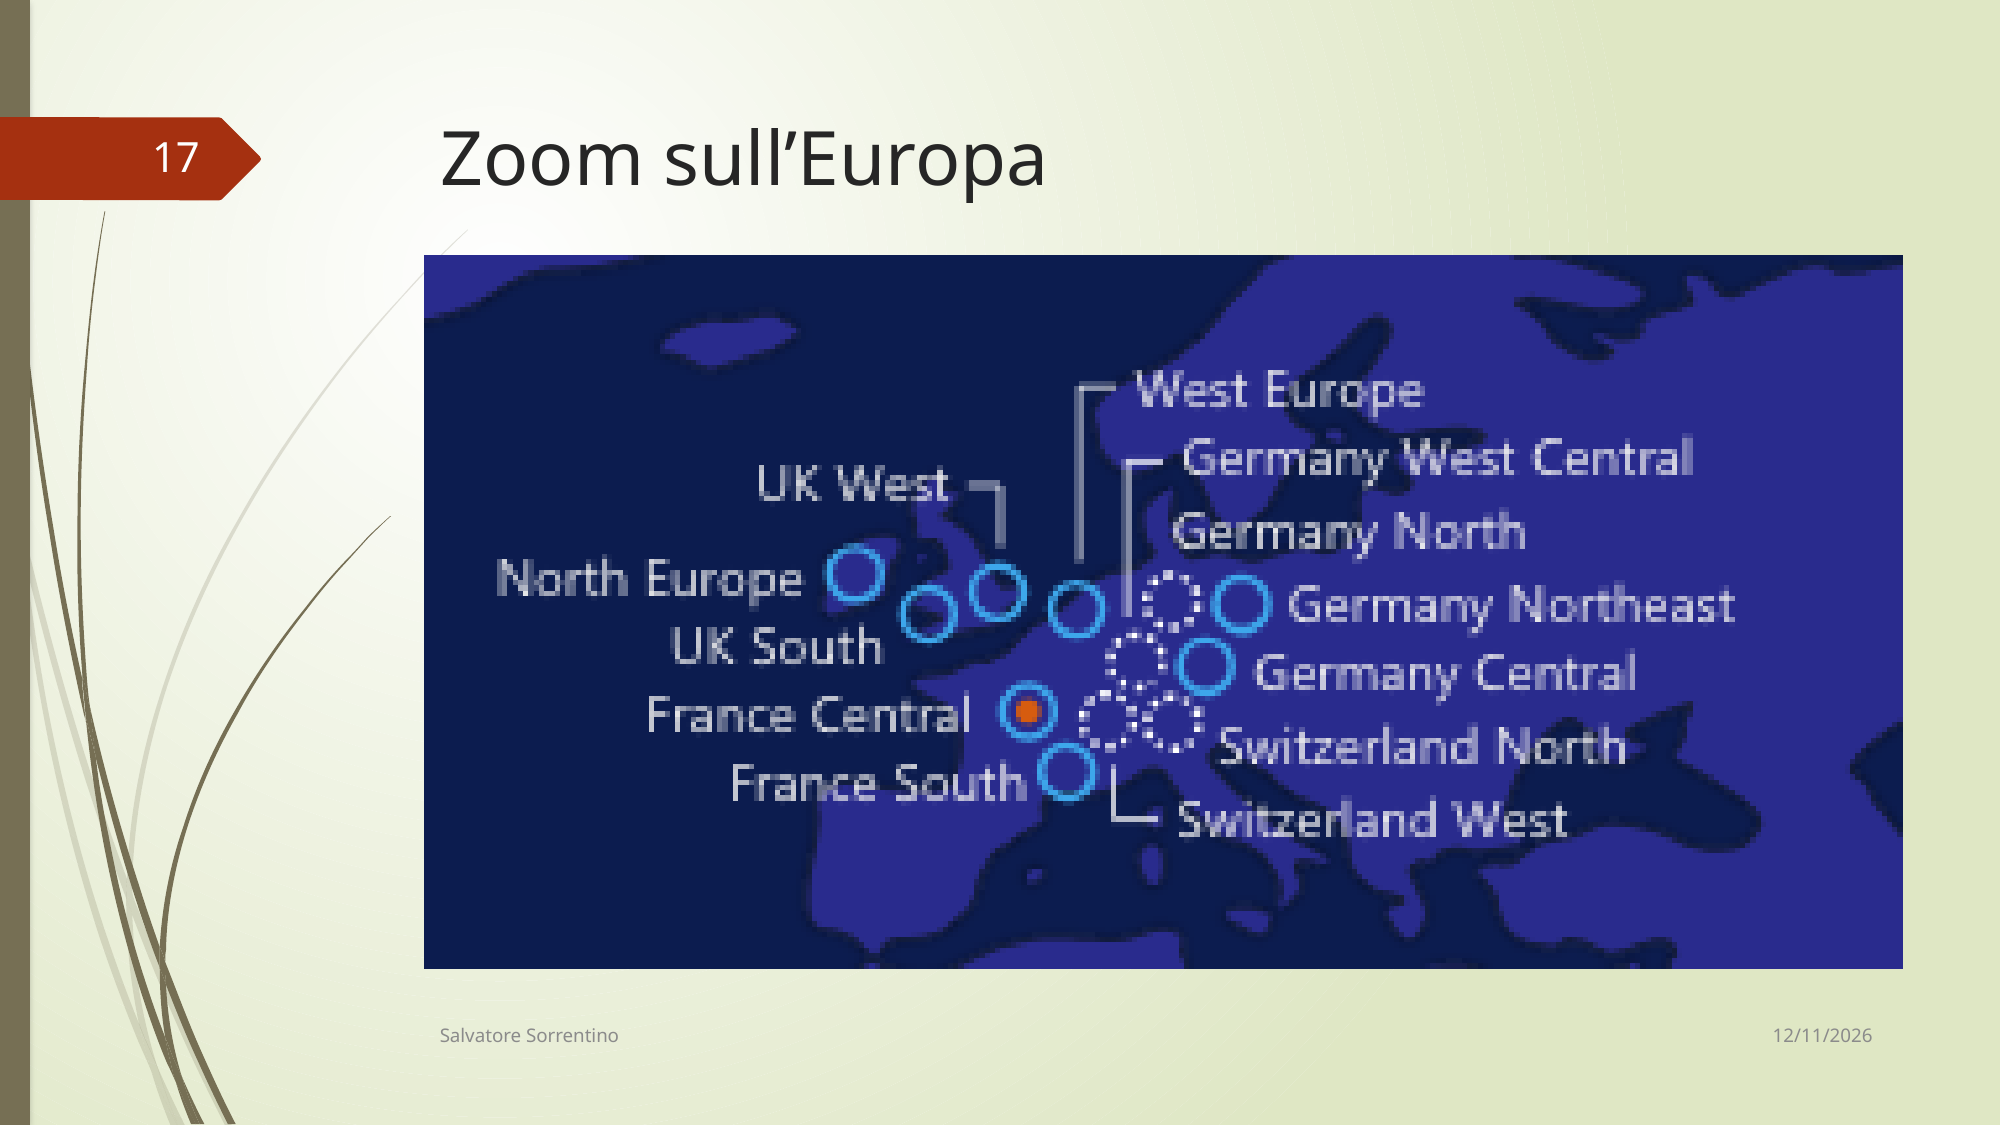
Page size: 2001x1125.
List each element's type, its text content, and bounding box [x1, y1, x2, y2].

slide_number 17 [87, 129, 216, 190]
footer Salvatore Sorrentino [424, 1006, 1675, 1067]
title Zoom sull’Europa [425, 102, 1888, 255]
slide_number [1699, 1005, 1888, 1067]
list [424, 255, 1904, 969]
